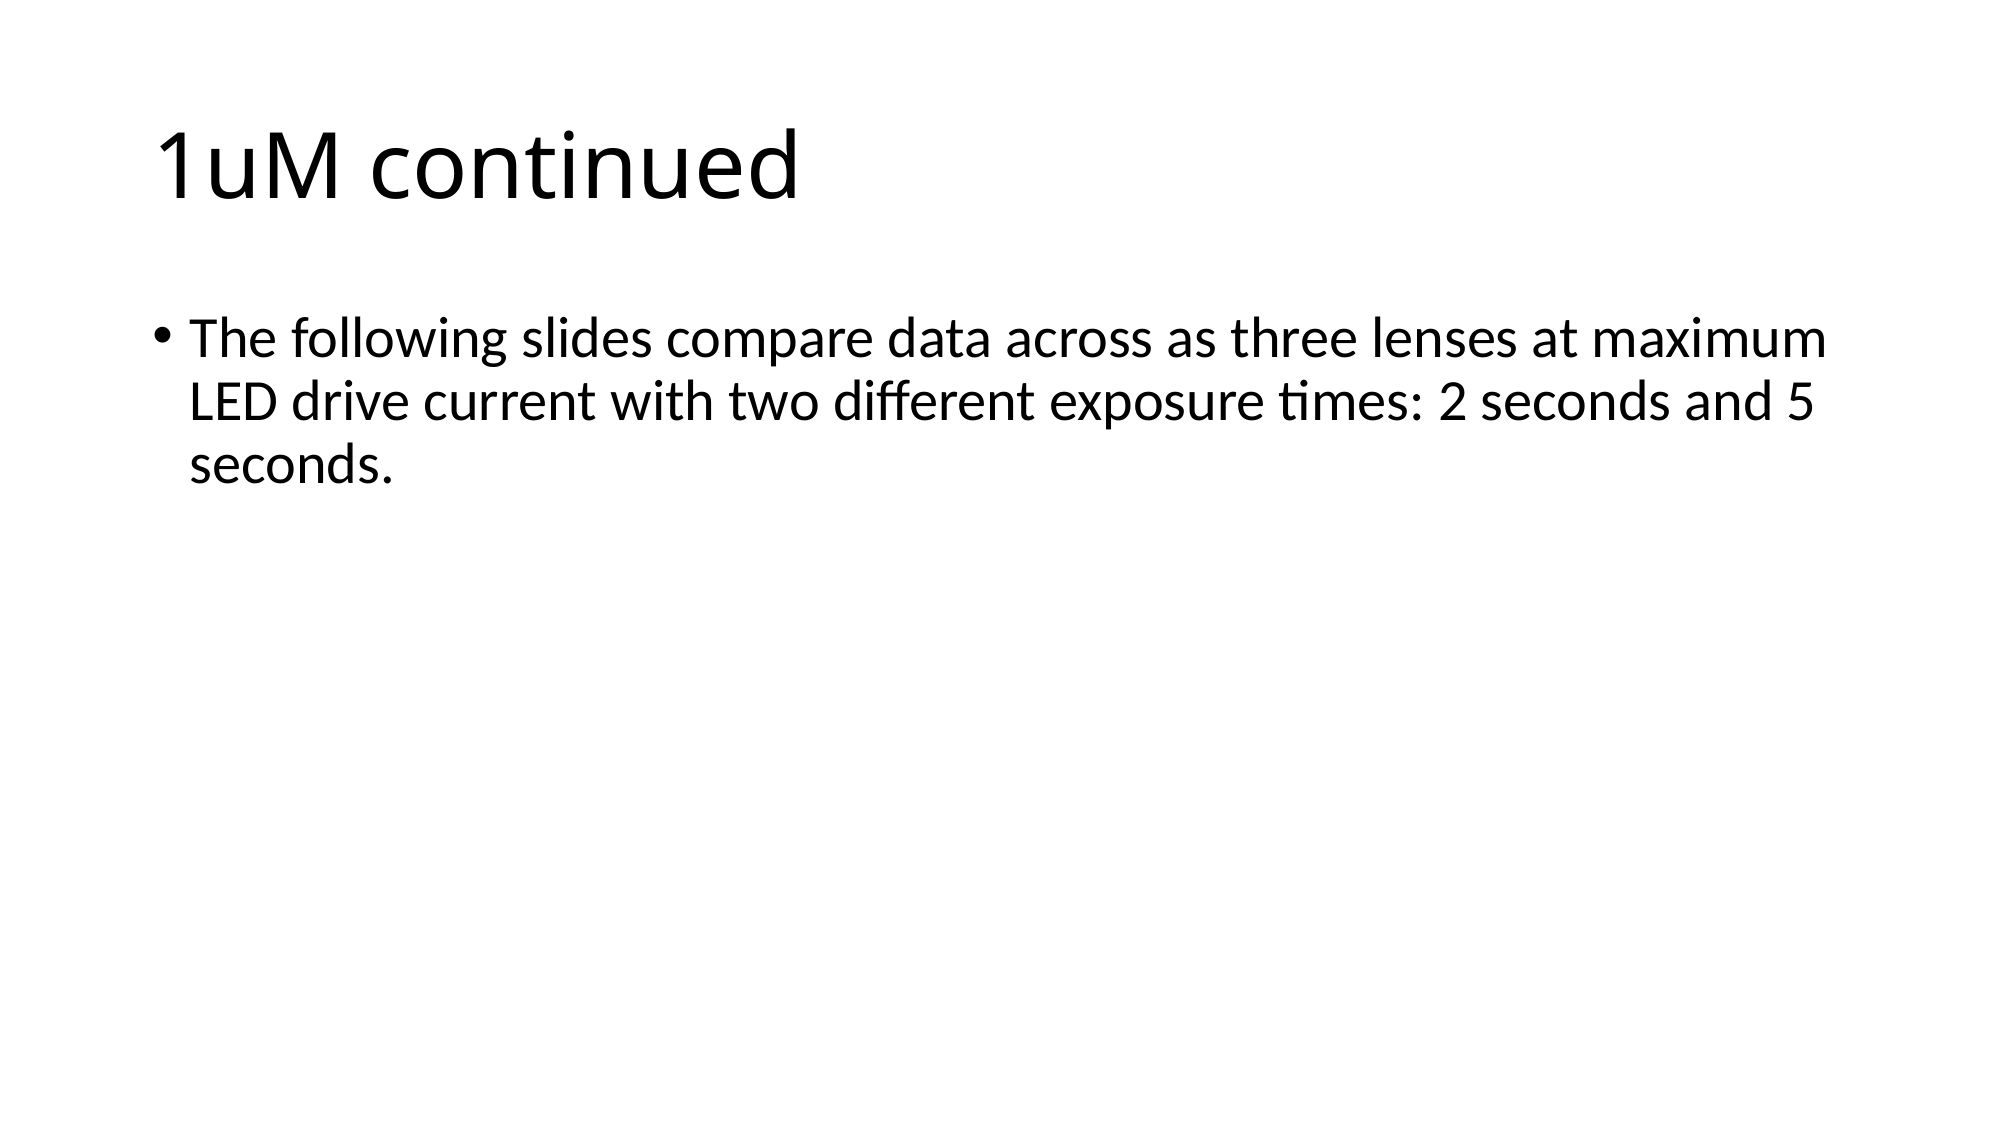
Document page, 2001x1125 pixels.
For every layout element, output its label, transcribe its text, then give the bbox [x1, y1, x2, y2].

title 1uM continued [137, 59, 1863, 278]
list The following slides compare data across as three lenses at maximum LED drive current with two different exposure times: 2 seconds and 5 seconds. [137, 299, 1863, 1014]
